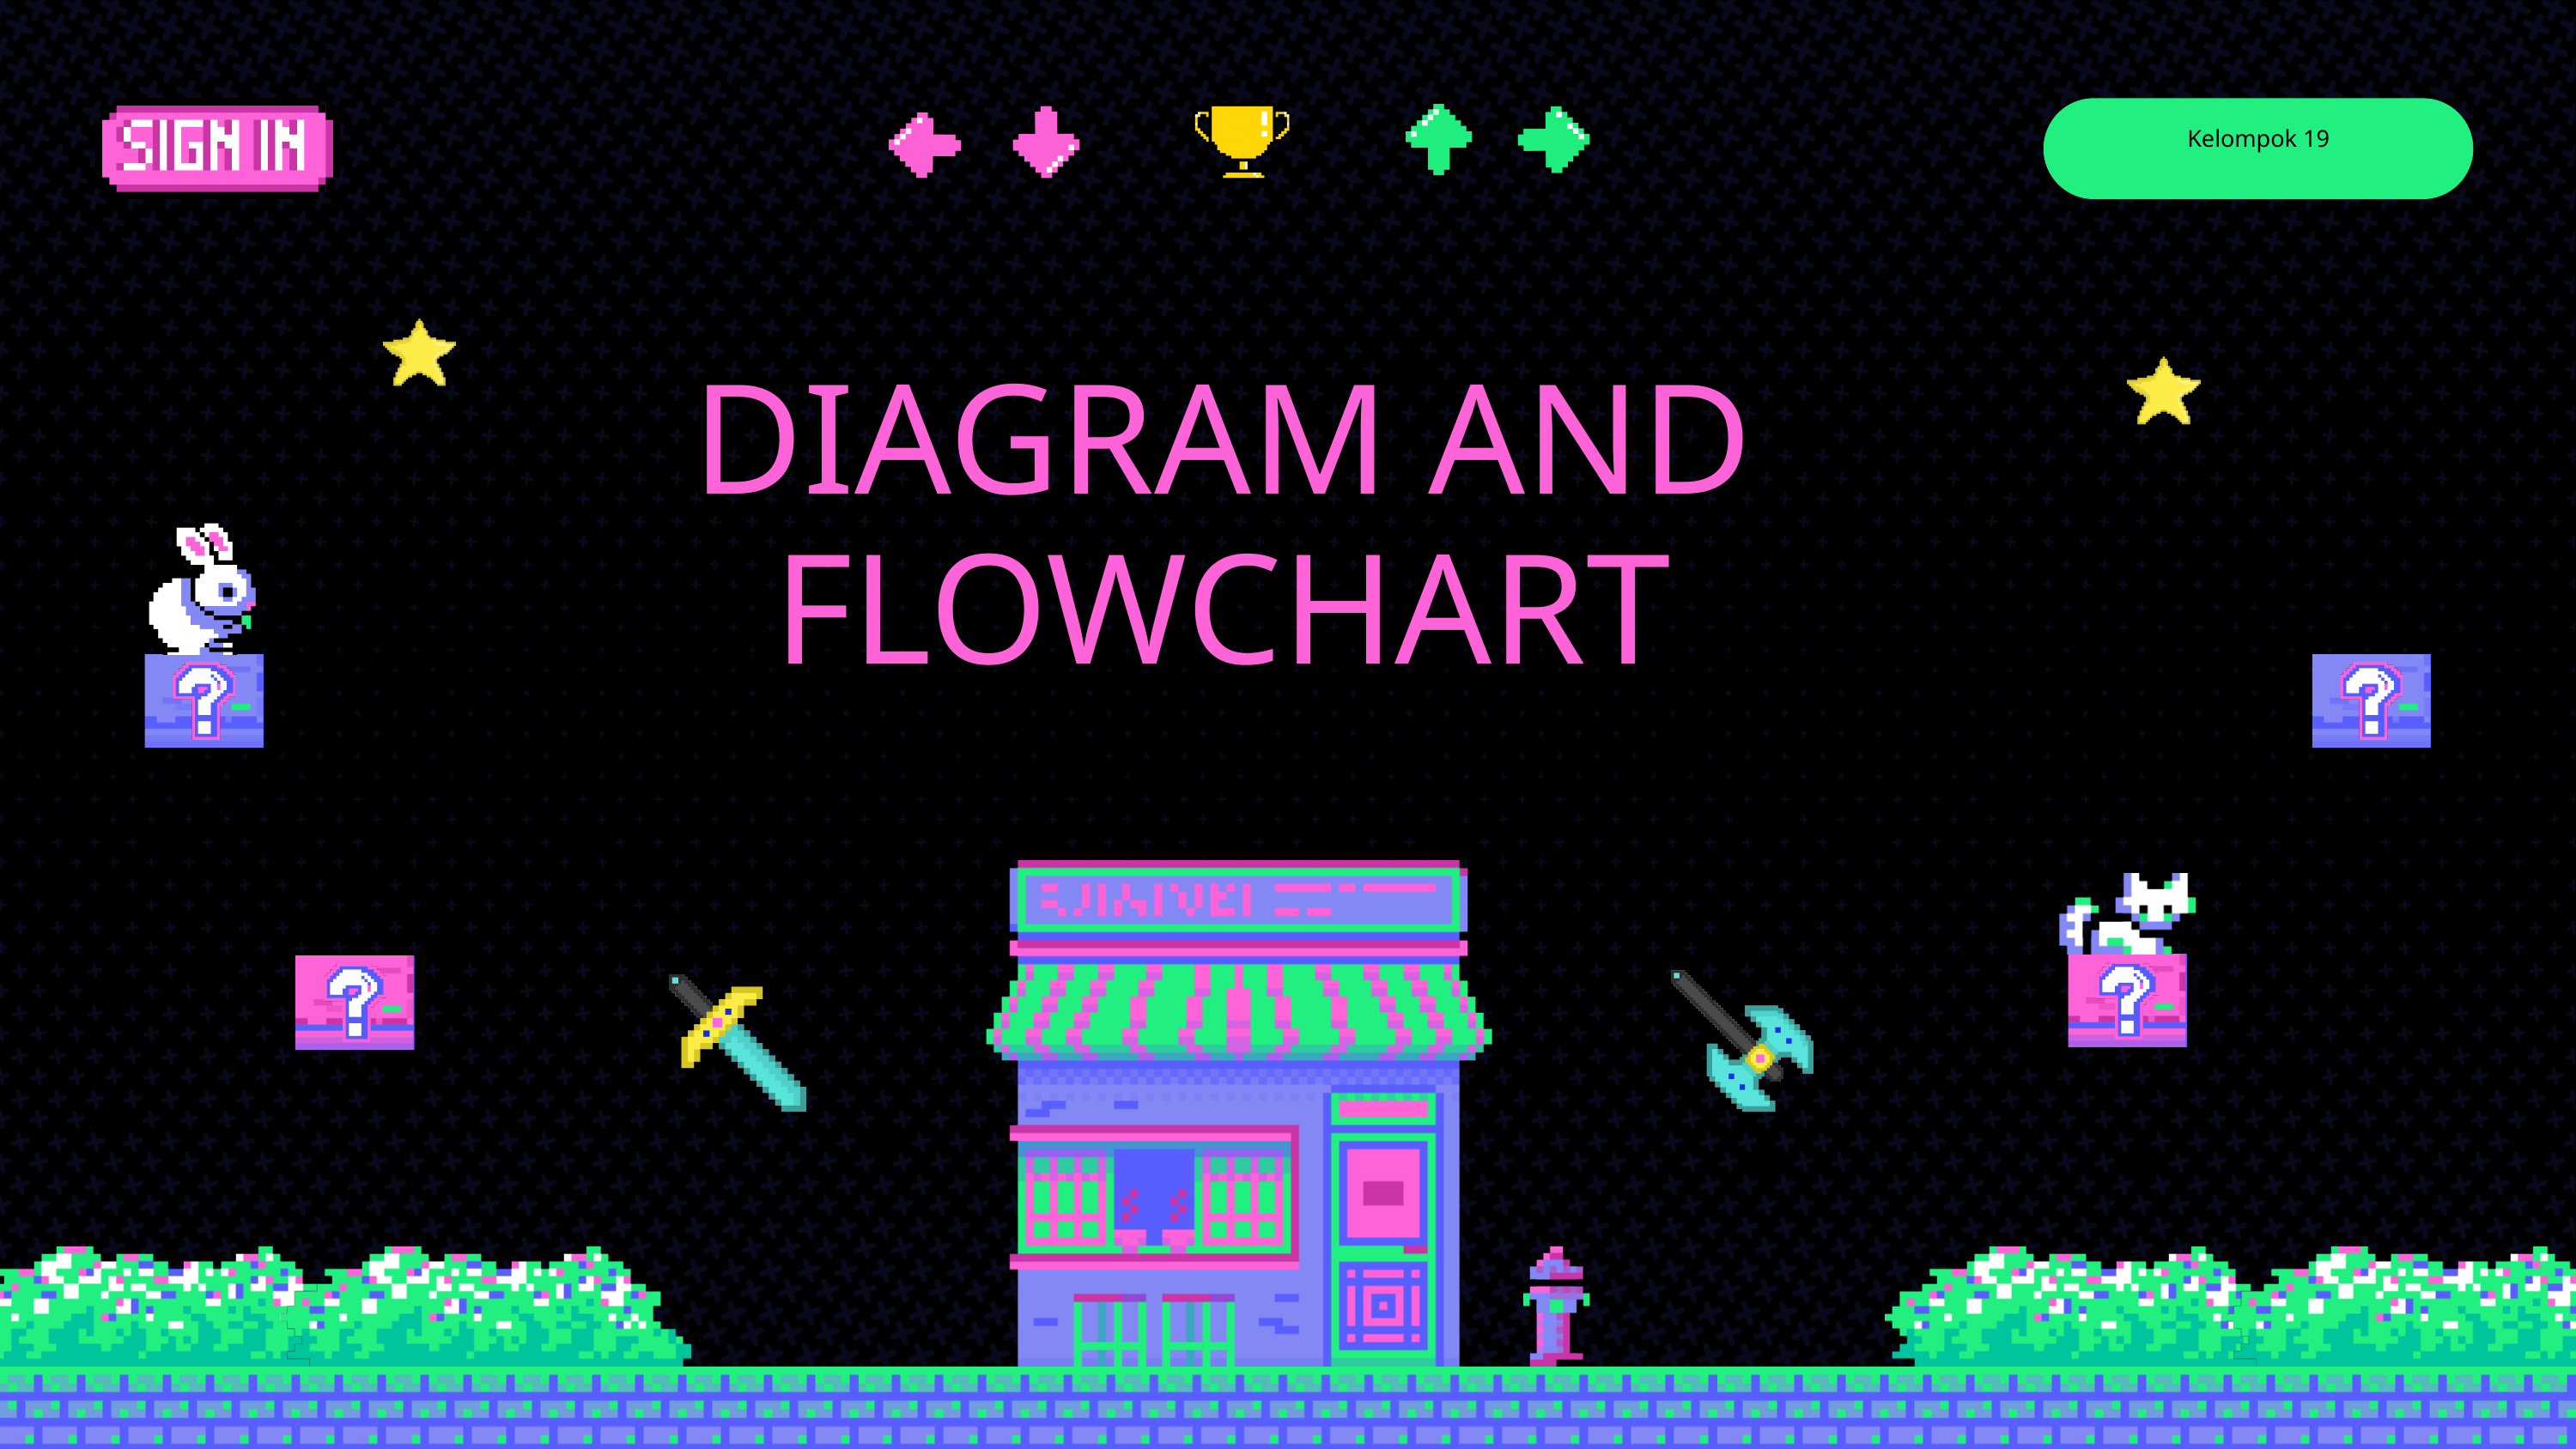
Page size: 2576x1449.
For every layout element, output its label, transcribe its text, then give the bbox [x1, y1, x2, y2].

text_box [1007, 100, 1085, 184]
text_box [2340, 662, 2403, 740]
picture [2127, 350, 2201, 427]
text_box [2096, 961, 2159, 1040]
text_box [1400, 98, 1478, 181]
text_box [1885, 1246, 2227, 1366]
text_box [280, 1246, 691, 1366]
text_box [0, 1246, 280, 1366]
text_box [173, 662, 236, 740]
text_box [94, 98, 340, 200]
picture [669, 955, 806, 1113]
text_box [2227, 1246, 2576, 1366]
text_box DIAGRAM AND FLOWCHART [317, 353, 2128, 694]
text_box [2312, 654, 2432, 748]
text_box [883, 106, 967, 184]
text_box [1522, 1246, 1590, 1366]
picture [382, 312, 457, 390]
picture [1671, 953, 1814, 1113]
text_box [0, 1366, 2576, 1449]
text_box [324, 963, 386, 1042]
text_box [2059, 873, 2196, 955]
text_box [2043, 98, 2474, 200]
text_box [1192, 103, 1292, 181]
text_box [986, 860, 1492, 1366]
text_box [295, 955, 415, 1050]
text_box [144, 655, 264, 748]
text_box [1512, 100, 1595, 179]
text_box [2068, 955, 2187, 1047]
text_box [0, 0, 2576, 1366]
text_box [144, 518, 264, 655]
